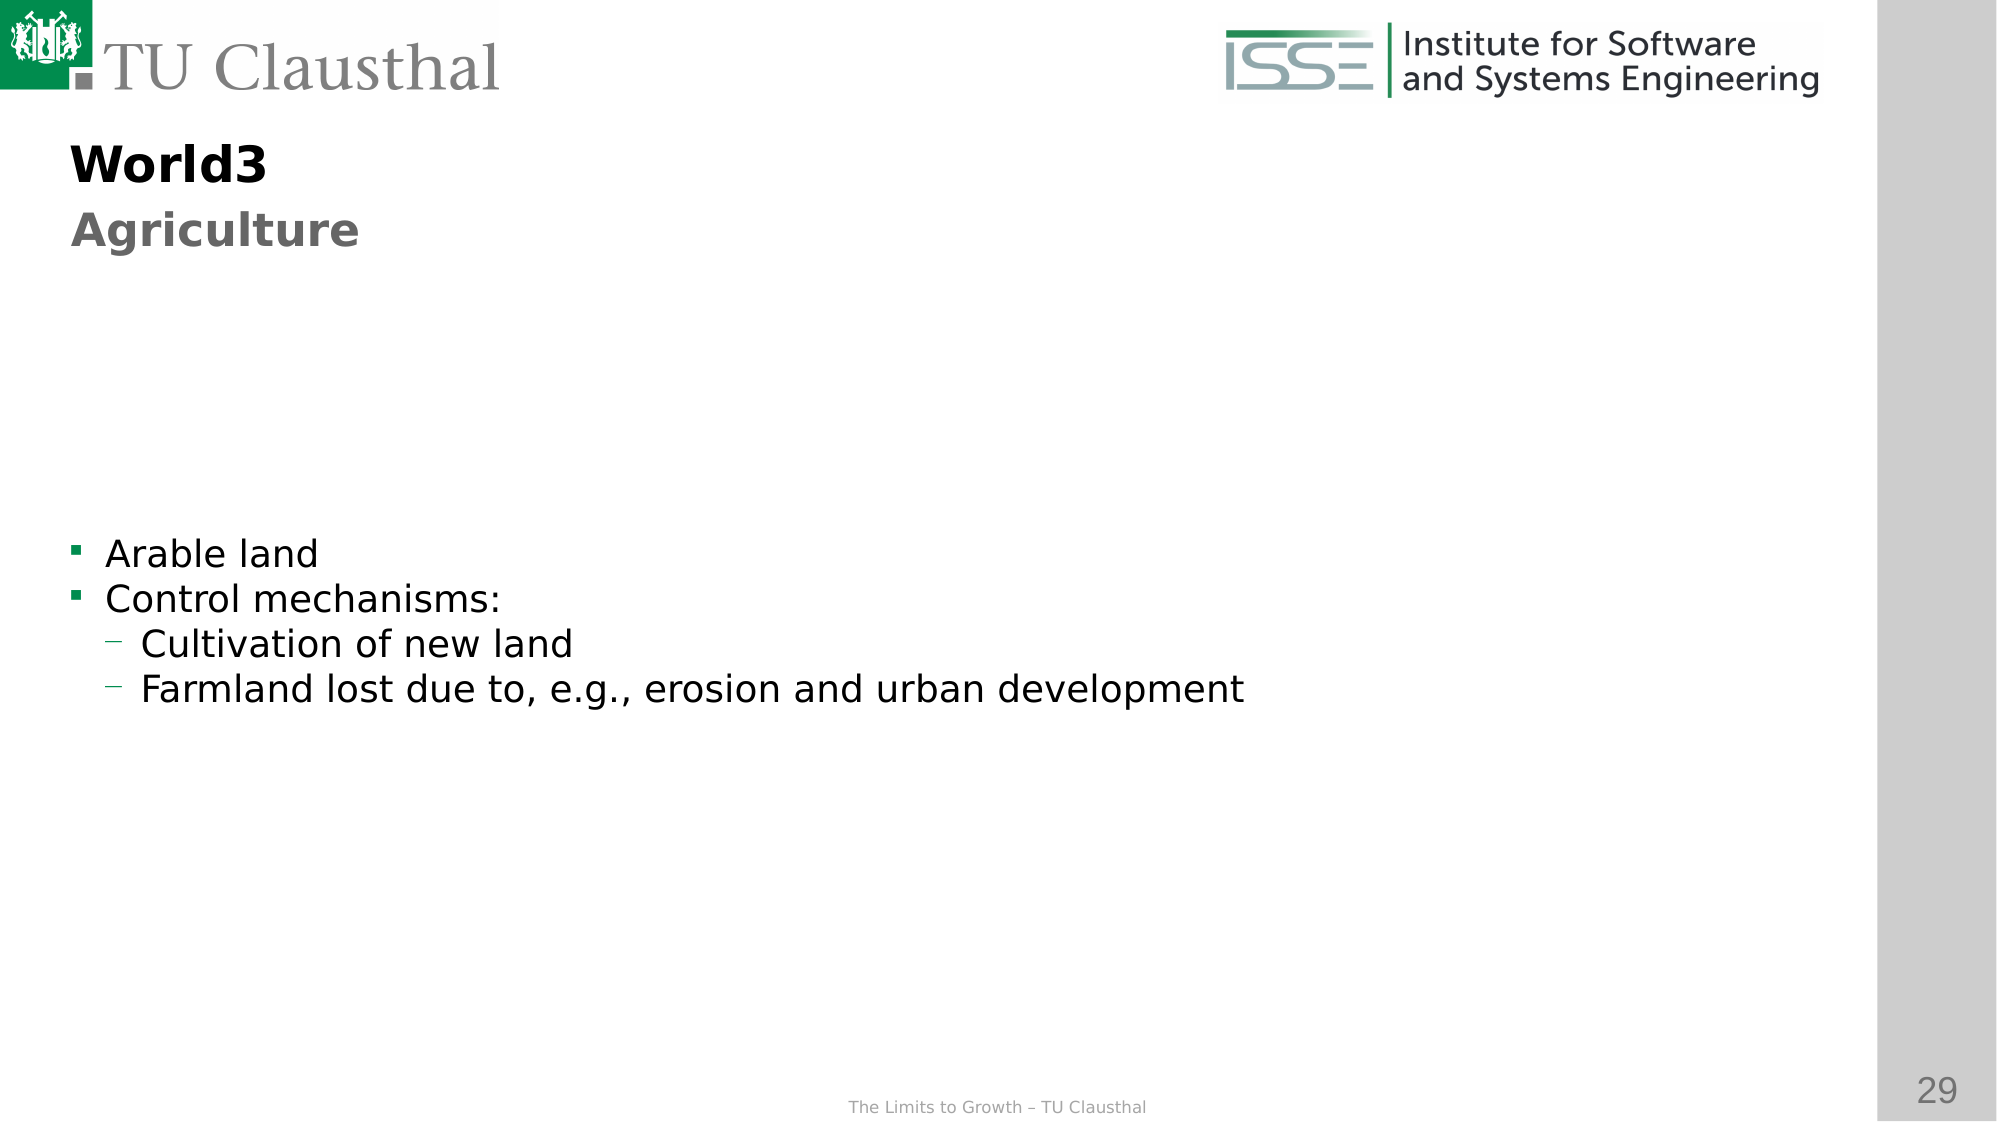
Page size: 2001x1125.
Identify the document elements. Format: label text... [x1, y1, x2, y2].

picture [1218, 22, 1824, 104]
text_box Agriculture [70, 188, 1767, 267]
picture [0, 0, 499, 90]
text_box Arable land Control mechanisms: Cultivation of new land Farmland lost due to, e.g., erosion and urban development [54, 207, 1816, 1032]
text_box World3 [54, 125, 1816, 205]
